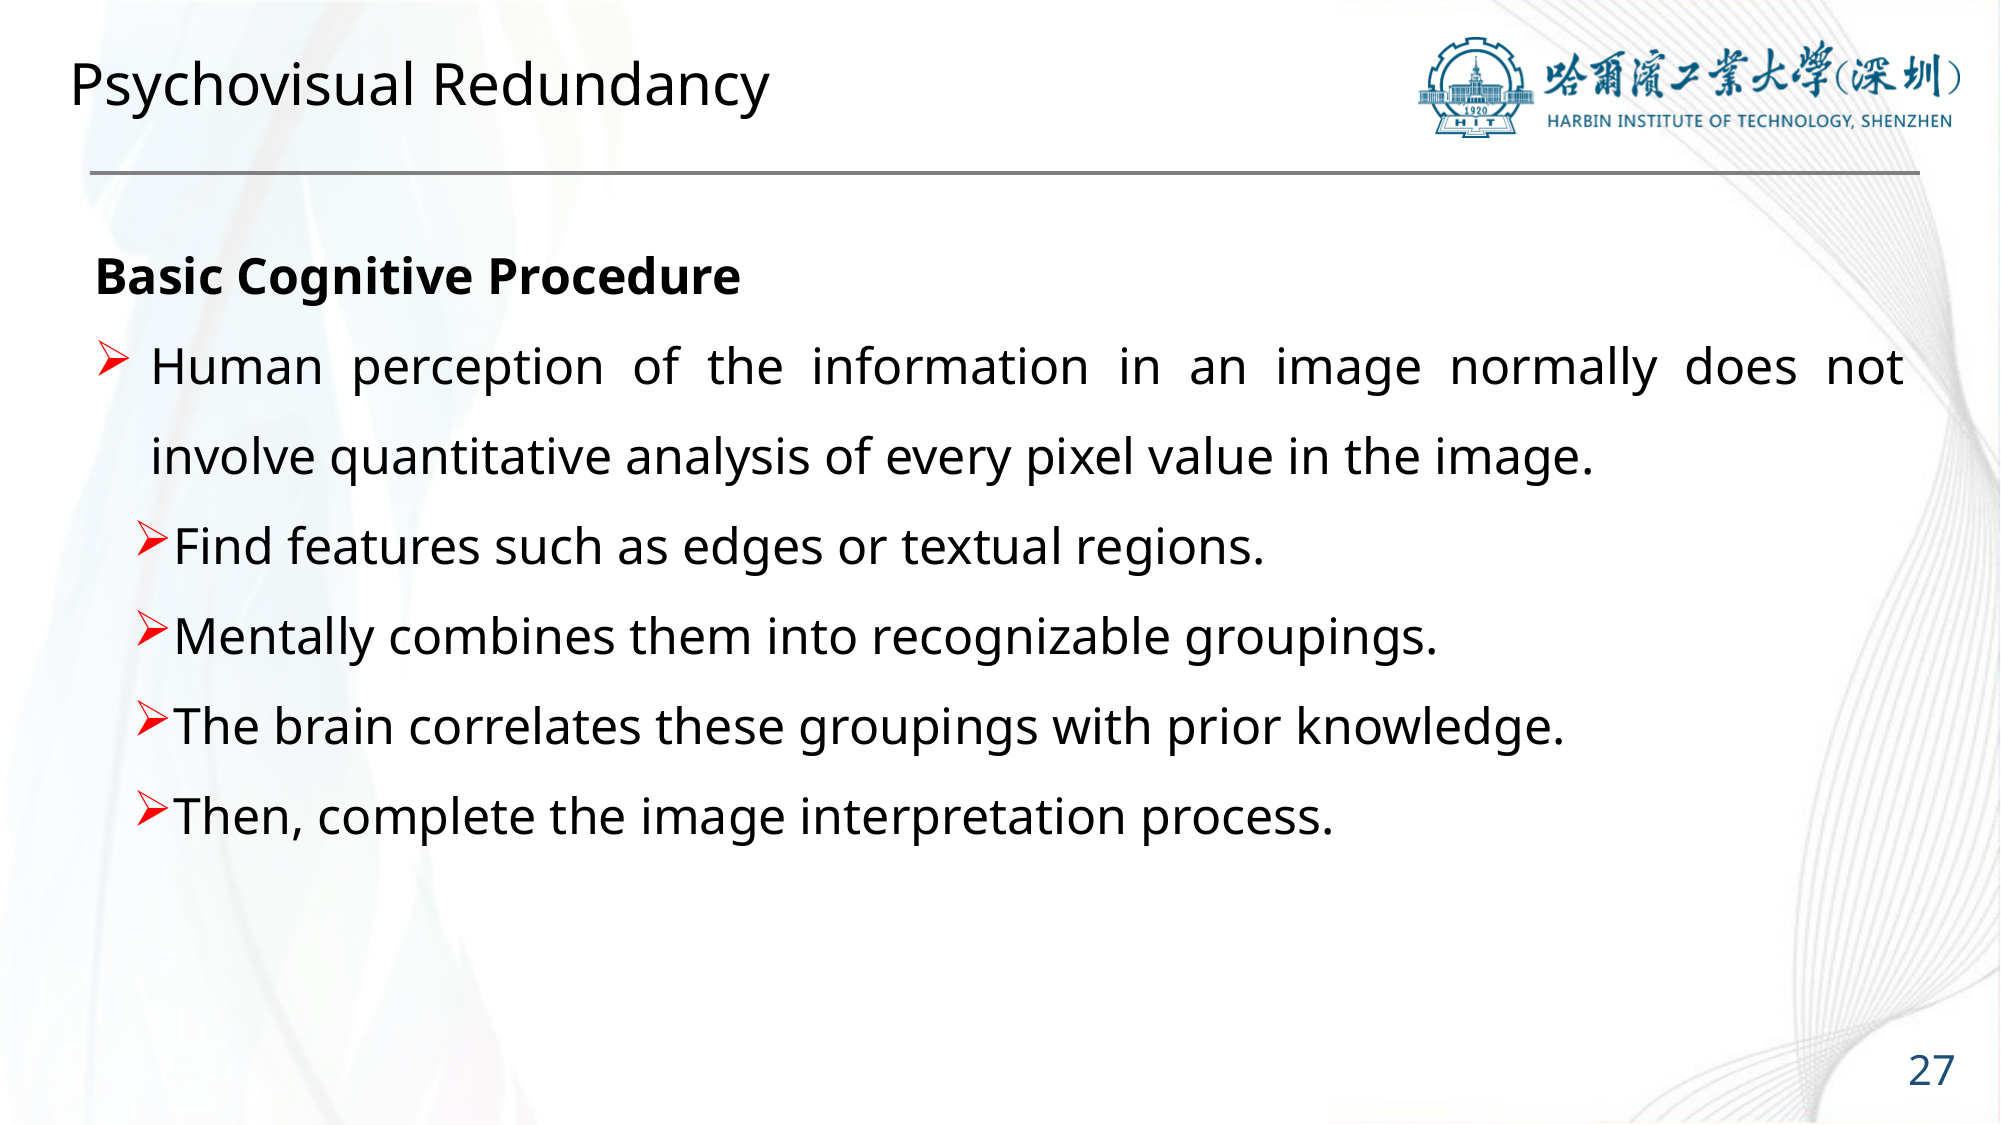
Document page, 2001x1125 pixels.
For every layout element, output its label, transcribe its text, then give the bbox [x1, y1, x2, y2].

text_box Basic Cognitive Procedure Human perception of the information in an image normally does not involve quantitative analysis of every pixel value in the image. Find features such as edges or textual regions. Mentally combines them into recognizable groupings. The brain correlates these groupings with prior knowledge. Then, complete the image interpretation process. [79, 206, 1921, 852]
slide_number 27 [1521, 1042, 1972, 1103]
picture [0, 0, 2001, 1125]
title Psychovisual Redundancy [54, 0, 1385, 174]
